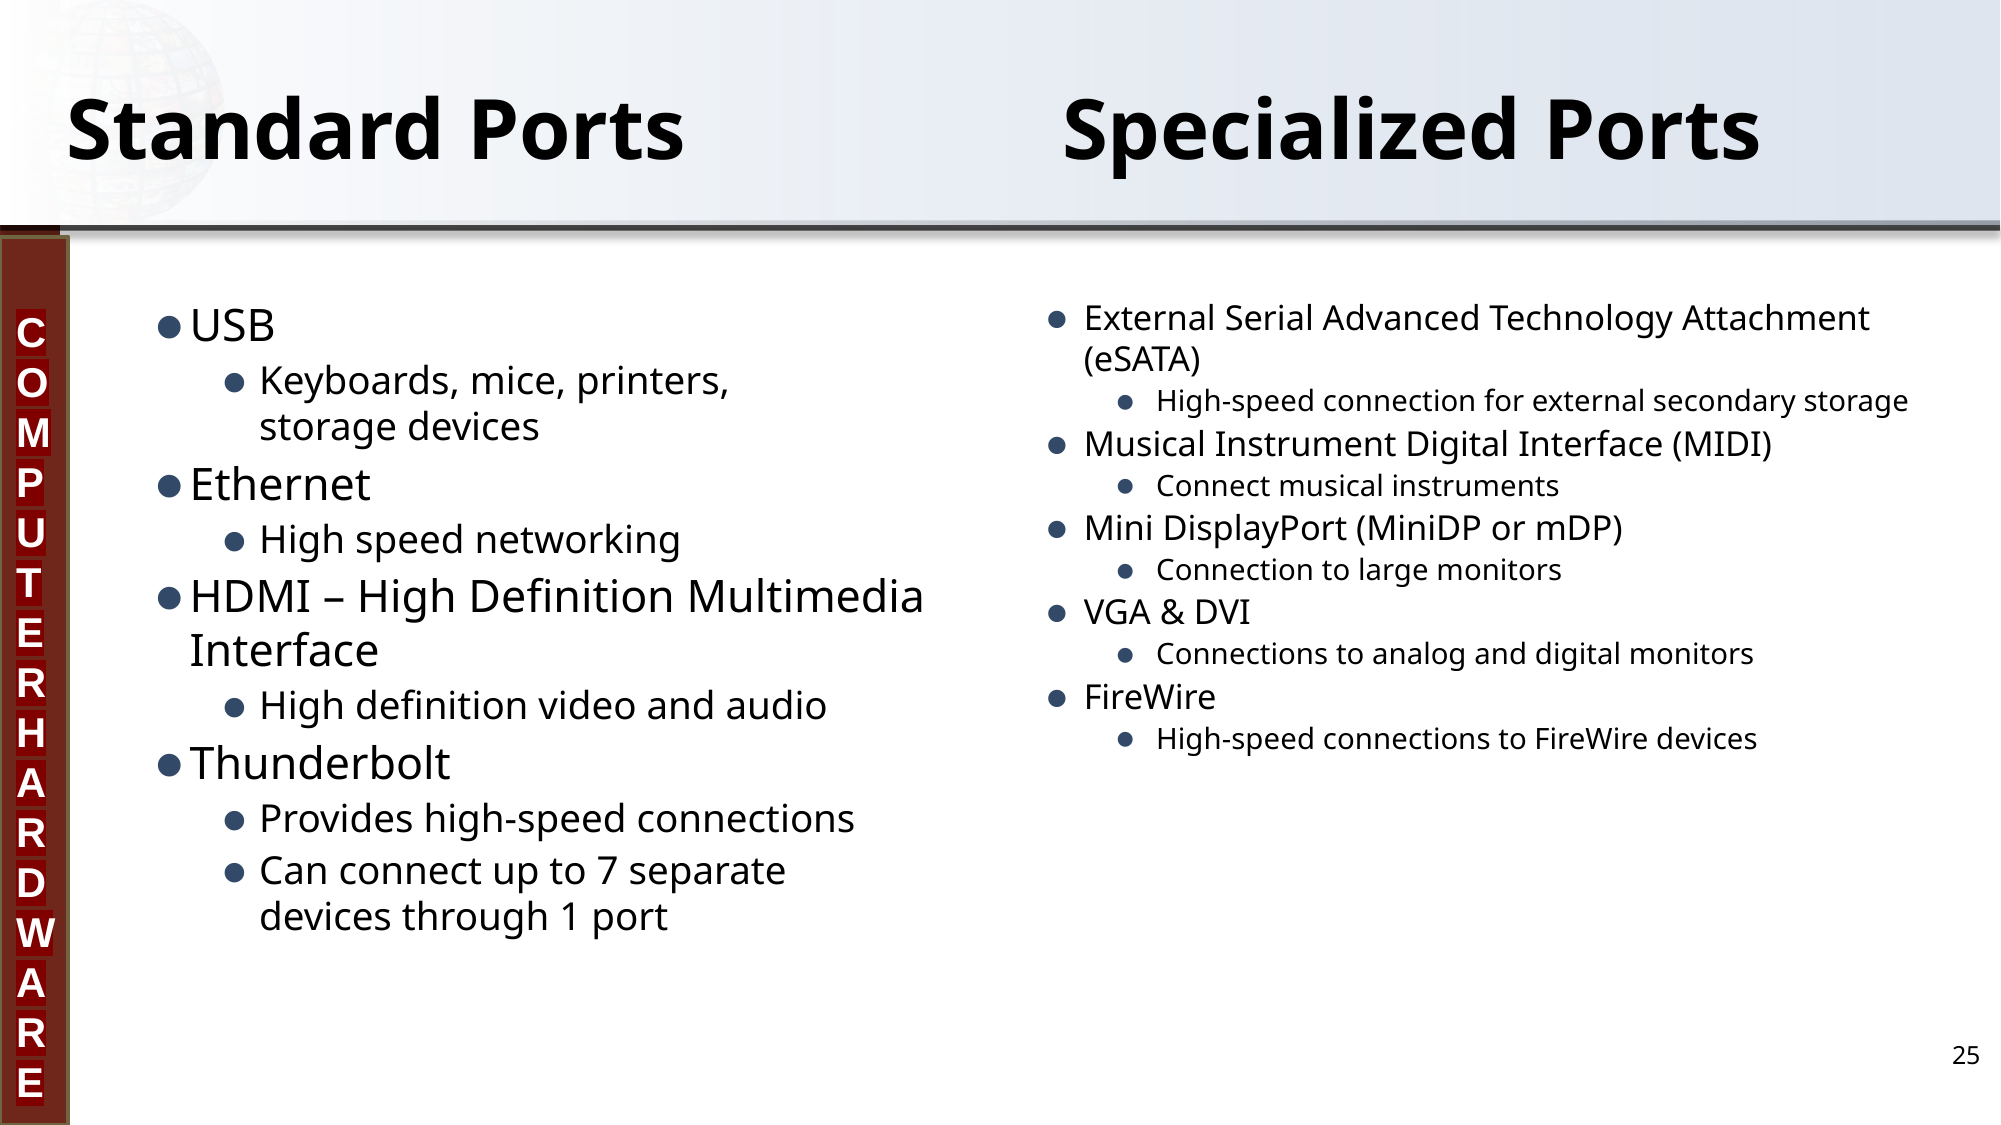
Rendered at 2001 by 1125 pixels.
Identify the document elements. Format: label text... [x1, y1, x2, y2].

text_box Specialized Ports [1047, 29, 1911, 224]
title Standard Ports [51, 29, 827, 225]
text_box External Serial Advanced Technology Attachment (eSATA) High-speed connection for external secondary storage Musical Instrument Digital Interface (MIDI) Connect musical instruments Mini DisplayPort (MiniDP or mDP) Connection to large monitors VGA & DVI Connections to analog and digital monitors FireWire High-speed connections to FireWire devices [1026, 288, 1932, 803]
list USB Keyboards, mice, printers, storage devices Ethernet High speed networking HDMI – High Definition Multimedia Interface High definition video and audio Thunderbolt Provides high-speed connections Can connect up to 7 separate devices through 1 port [133, 288, 944, 948]
slide_number 25 [1795, 1033, 1996, 1079]
